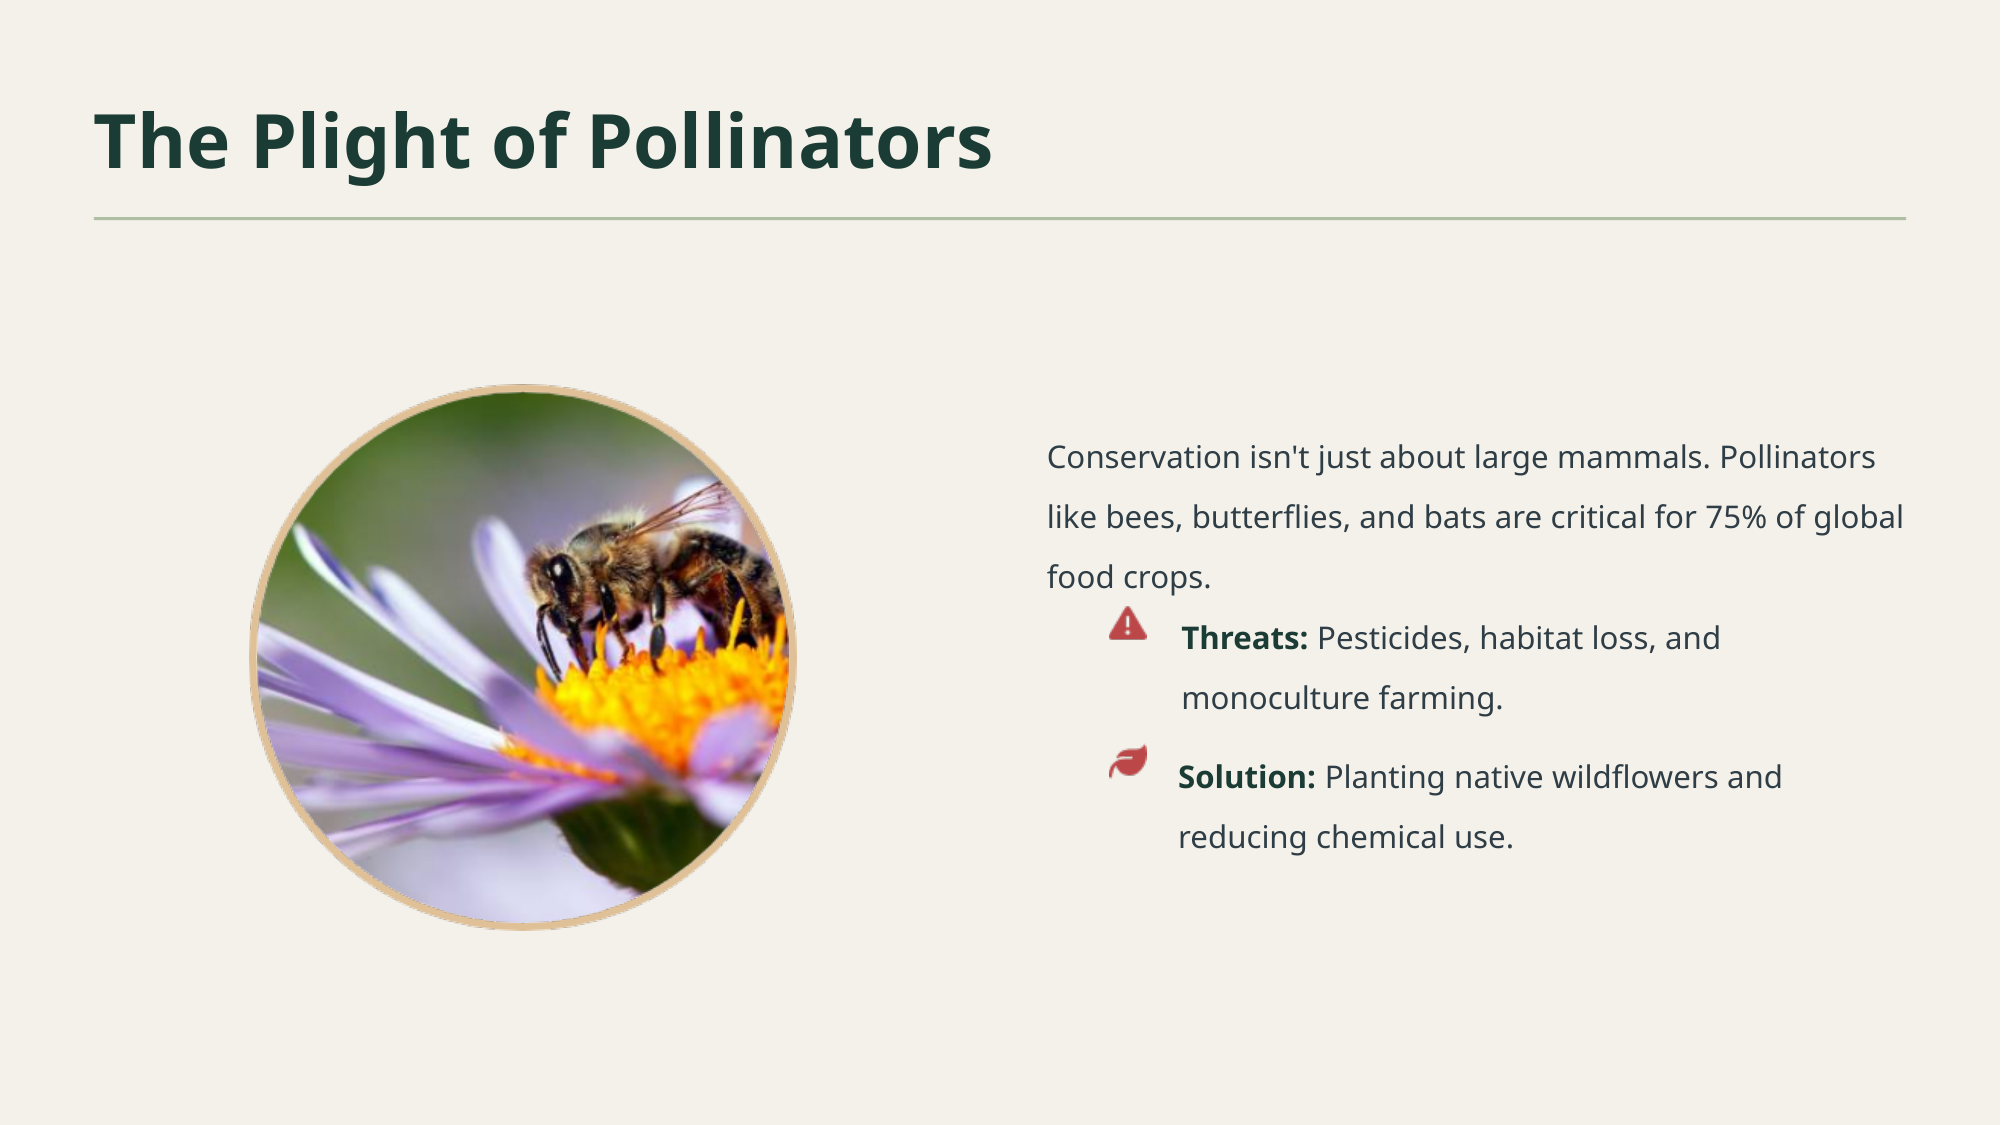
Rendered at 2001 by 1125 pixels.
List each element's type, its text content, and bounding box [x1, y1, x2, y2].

text_box Solution: Planting native wildflowers and reducing chemical use. [1178, 735, 1907, 855]
picture [249, 383, 797, 931]
text_box The Plight of Pollinators [93, 93, 1997, 184]
text_box Conservation isn't just about large mammals. Pollinators like bees, butterflies, and bats are critical for 75% of global food crops. [1046, 414, 1907, 595]
picture [1109, 741, 1147, 783]
text_box Threats: Pesticides, habitat loss, and monoculture farming. [1181, 596, 1906, 716]
picture [1109, 602, 1147, 644]
text_box [93, 217, 1907, 221]
